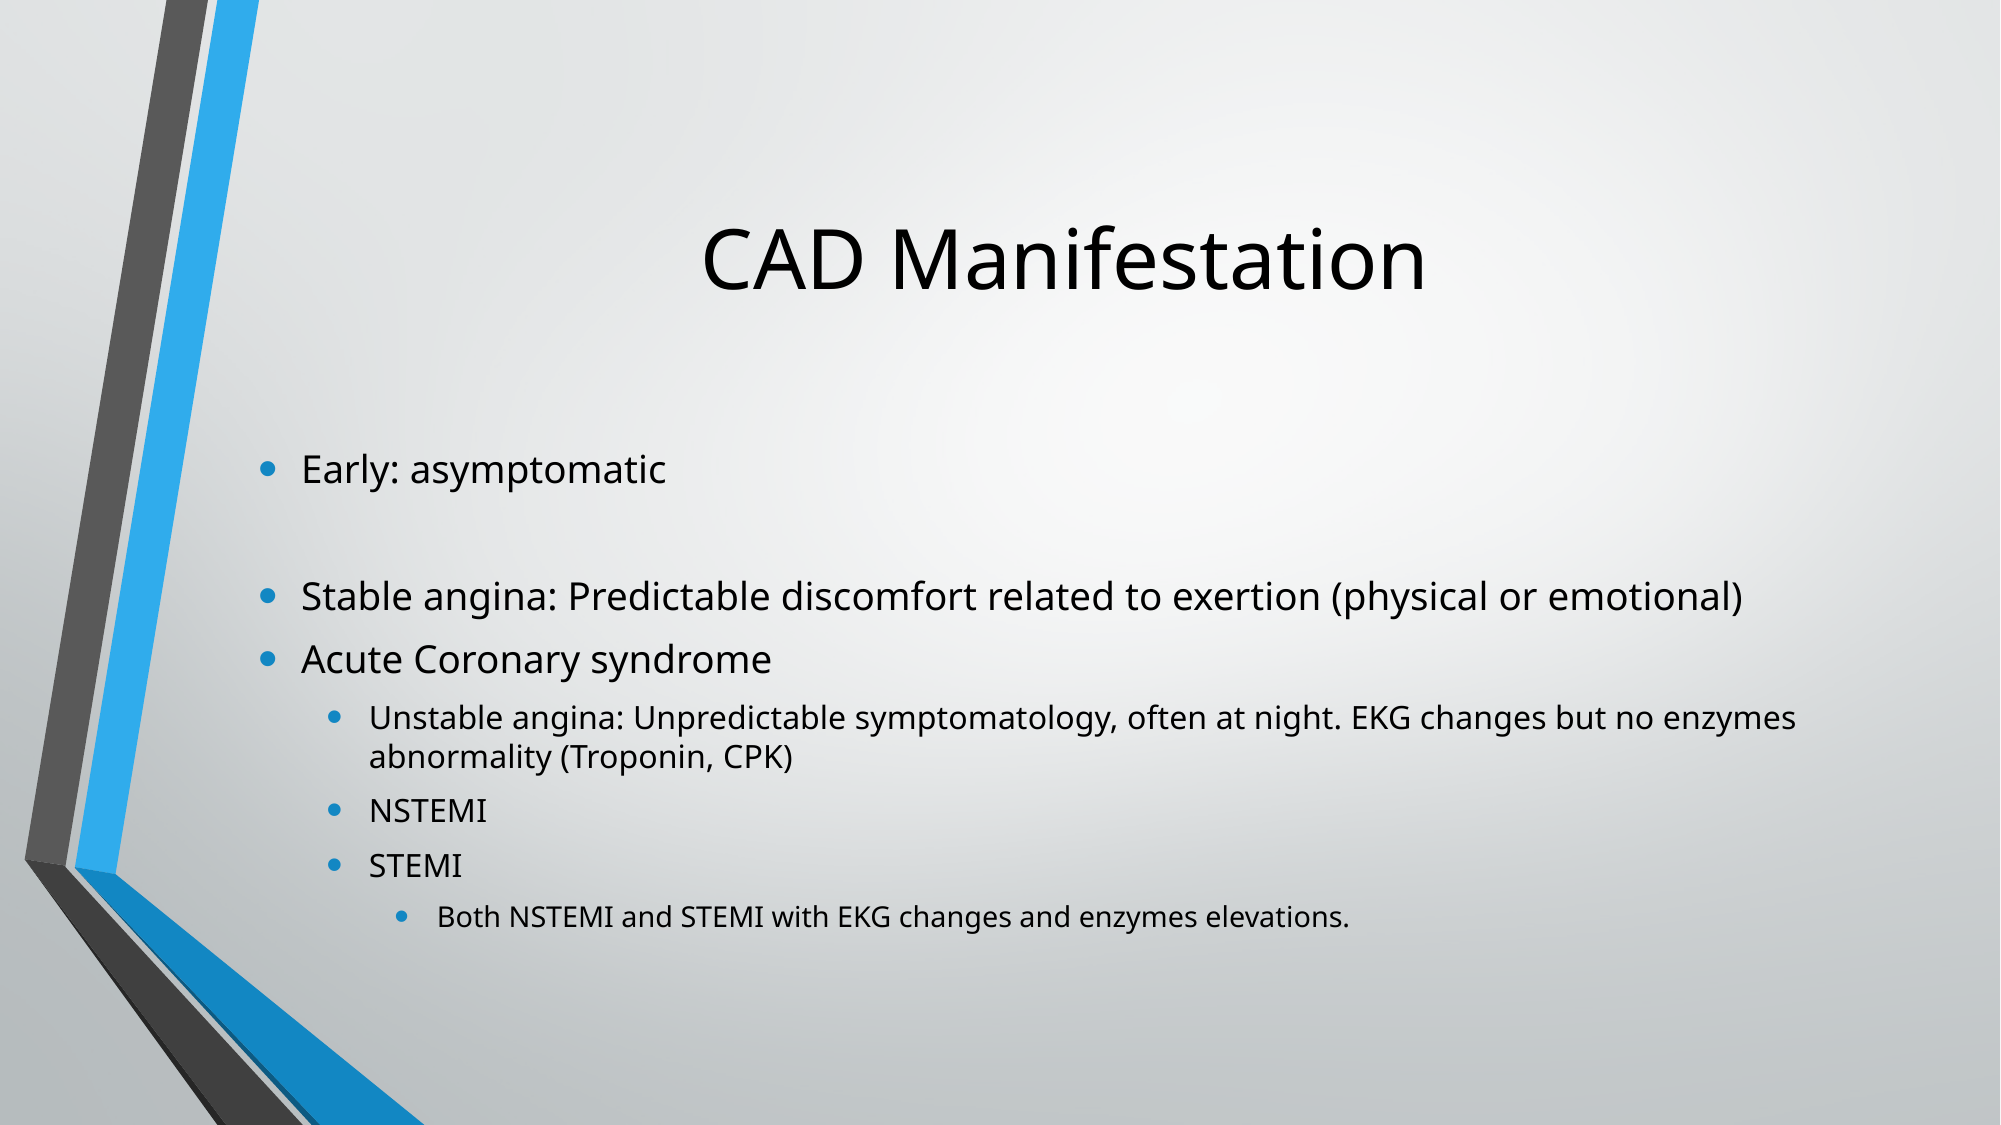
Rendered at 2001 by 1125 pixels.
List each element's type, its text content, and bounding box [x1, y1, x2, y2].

list Early: asymptomatic Stable angina: Predictable discomfort related to exertion (physical or emotional) Acute Coronary syndrome Unstable angina: Unpredictable symptomatology, often at night. EKG changes but no enzymes abnormality (Troponin, CPK) NSTEMI STEMI Both NSTEMI and STEMI with EKG changes and enzymes elevations. [243, 437, 1887, 950]
title CAD Manifestation [243, 112, 1887, 400]
